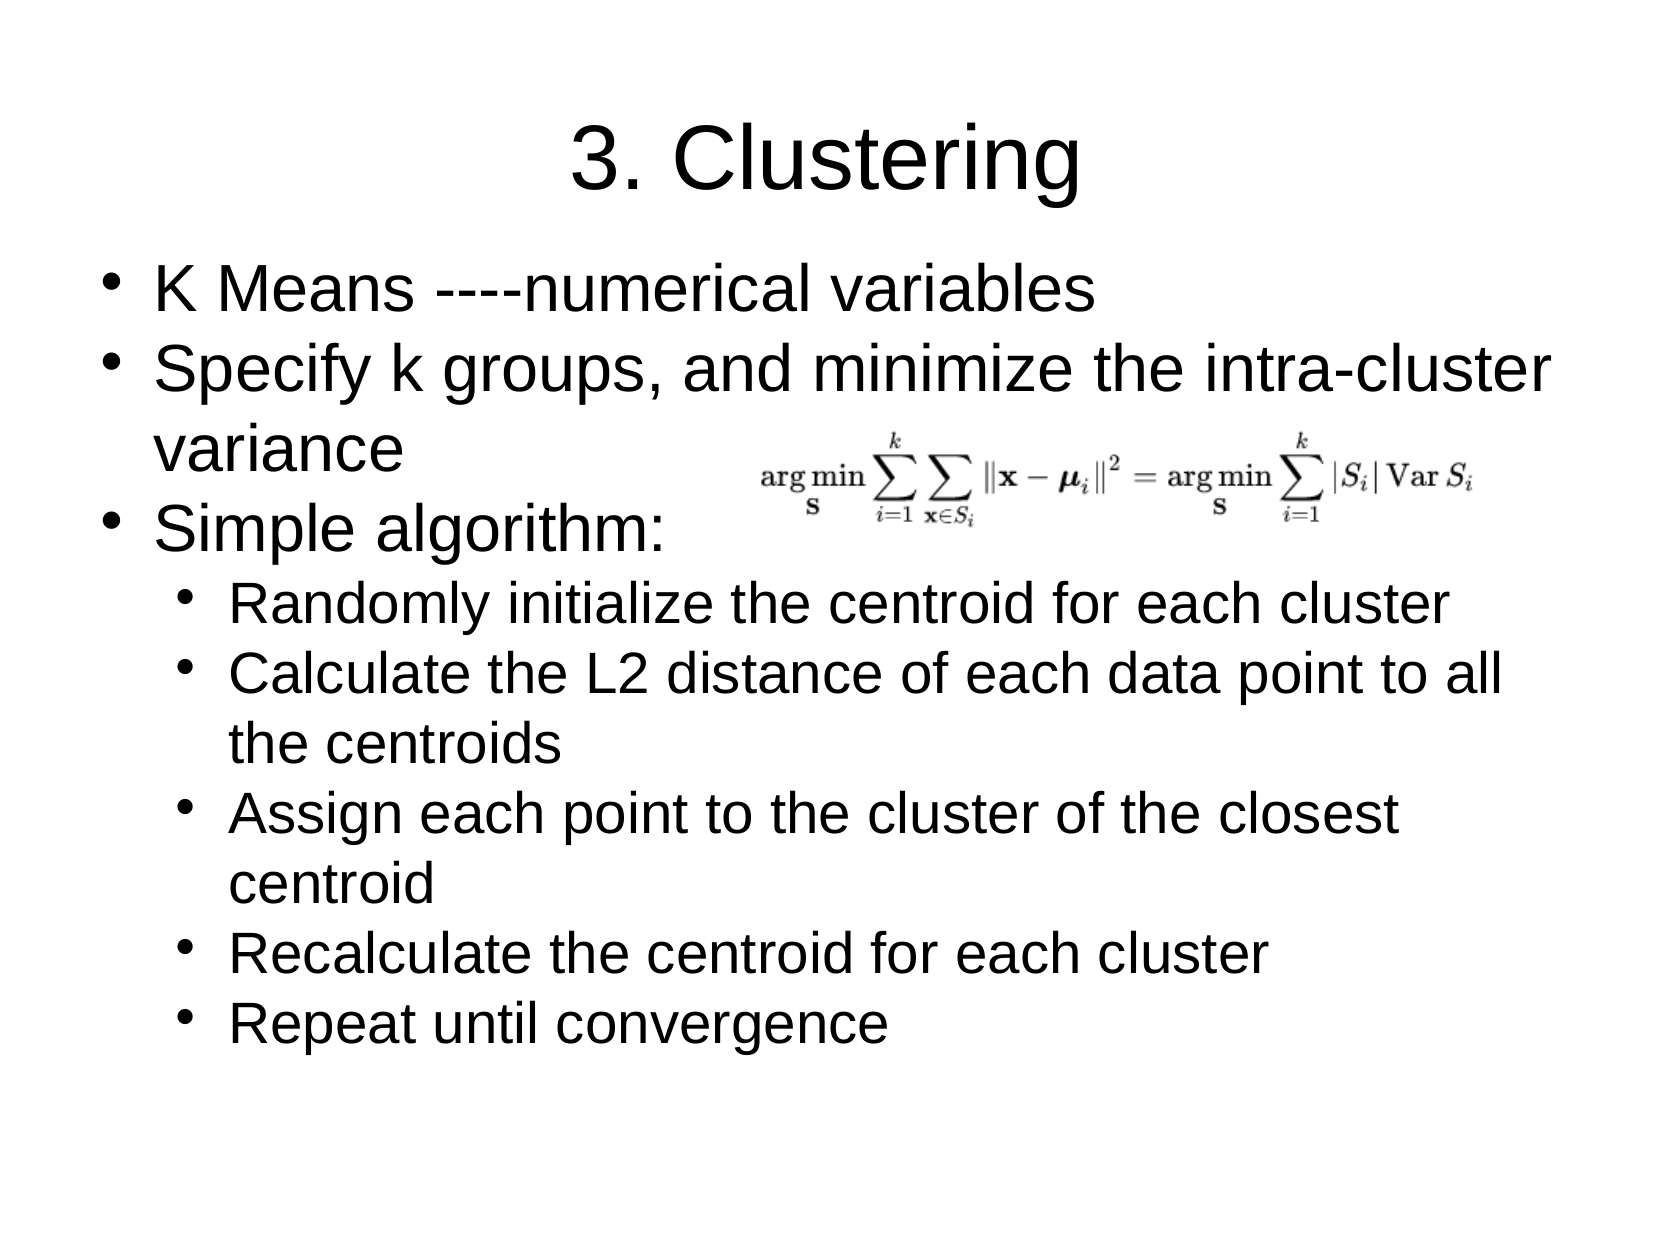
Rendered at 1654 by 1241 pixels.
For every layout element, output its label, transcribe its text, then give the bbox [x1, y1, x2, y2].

text_box K Means ----numerical variables Specify k groups, and minimize the intra-cluster variance Simple algorithm: Randomly initialize the centroid for each cluster Calculate the L2 distance of each data point to all the centroids Assign each point to the cluster of the closest centroid Recalculate the centroid for each cluster Repeat until convergence [82, 245, 1571, 1145]
text_box 3. Clustering [82, 49, 1571, 245]
picture [760, 424, 1477, 534]
